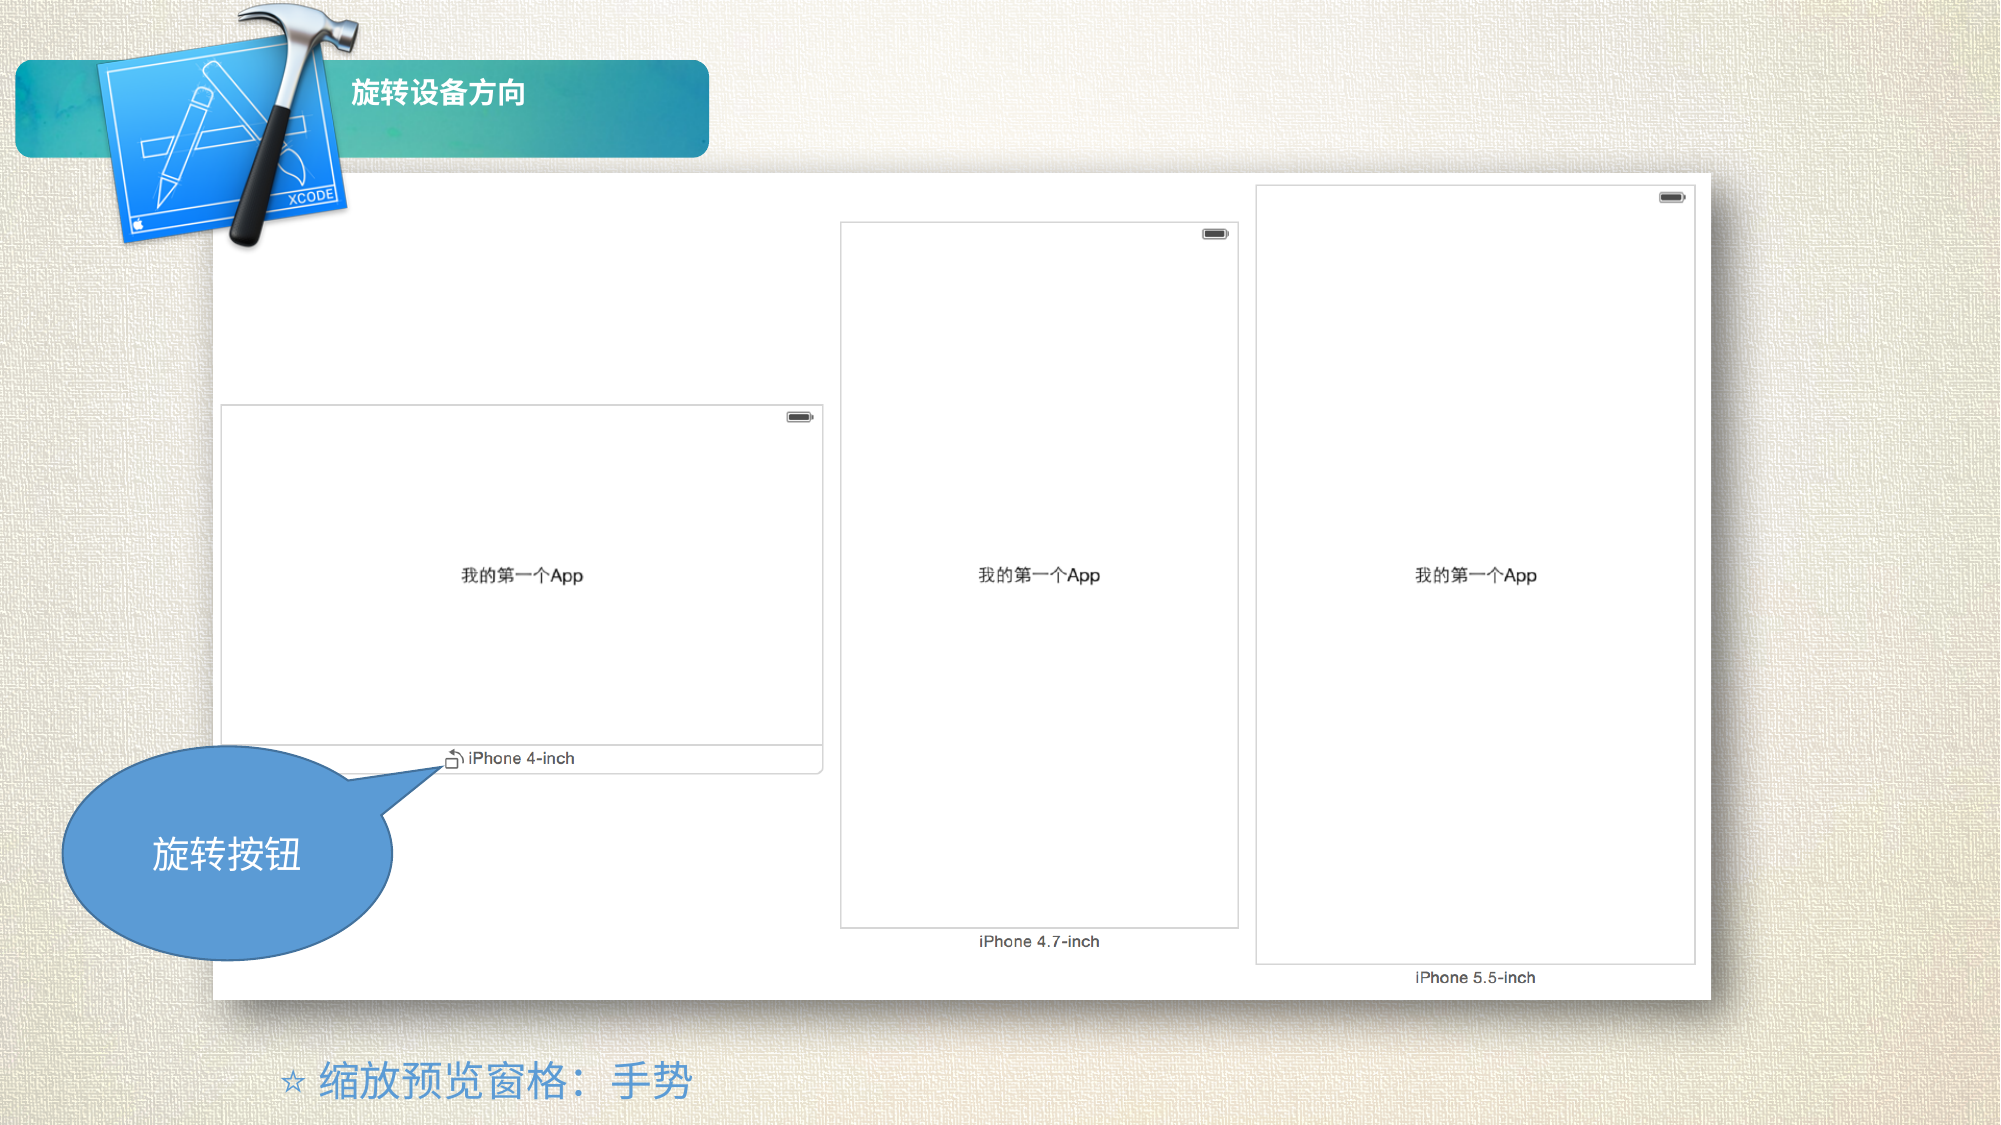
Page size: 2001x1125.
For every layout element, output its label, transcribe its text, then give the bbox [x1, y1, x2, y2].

text_box ⭐缩放预览窗格：手势 [263, 1047, 1889, 1112]
text_box [14, 58, 91, 159]
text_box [364, 67, 858, 174]
text_box 旋转按钮 [61, 745, 212, 961]
picture [0, 0, 2000, 1125]
text_box [364, 58, 708, 67]
